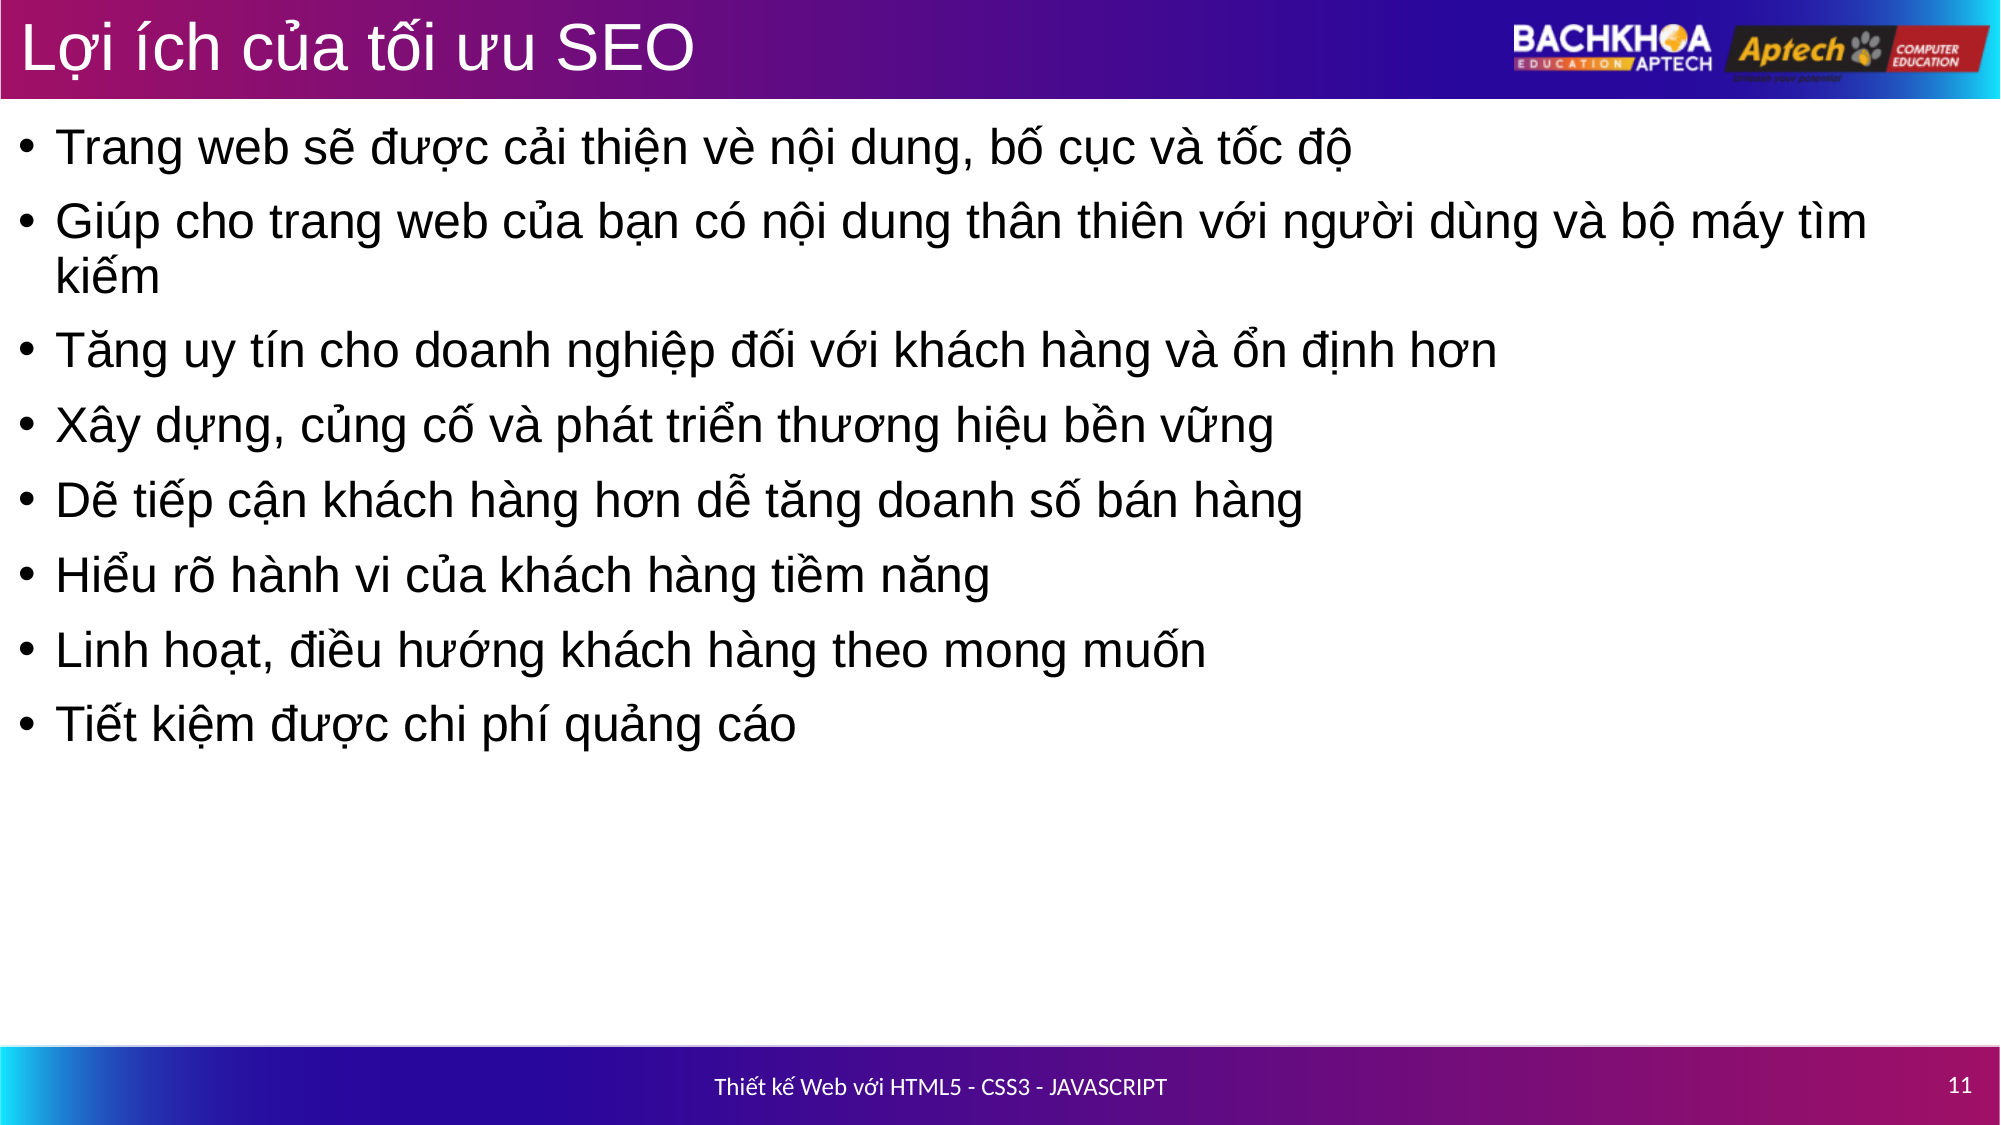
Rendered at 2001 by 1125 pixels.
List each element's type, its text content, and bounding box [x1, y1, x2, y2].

picture [0, 1045, 2000, 1125]
title Lợi ích của tối ưu SEO [4, 5, 1990, 93]
list Trang web sẽ được cải thiện vè nội dung, bố cục và tốc độ Giúp cho trang web của bạn có nội dung thân thiên với người dùng và bộ máy tìm kiếm Tăng uy tín cho doanh nghiệp đối với khách hàng và ổn định hơn Xây dựng, củng cố và phát triển thương hiệu bền vững Dẽ tiếp cận khách hàng hơn dễ tăng doanh số bán hàng Hiểu rõ hành vi của khách hàng tiềm năng Linh hoạt, điều hướng khách hàng theo mong muốn Tiết kiệm được chi phí quảng cáo [3, 113, 1988, 1014]
slide_number 11 [1877, 1053, 1988, 1114]
footer Thiết kế Web với HTML5 - CSS3 - JAVASCRIPT [17, 1055, 1865, 1116]
picture [0, 0, 2001, 99]
